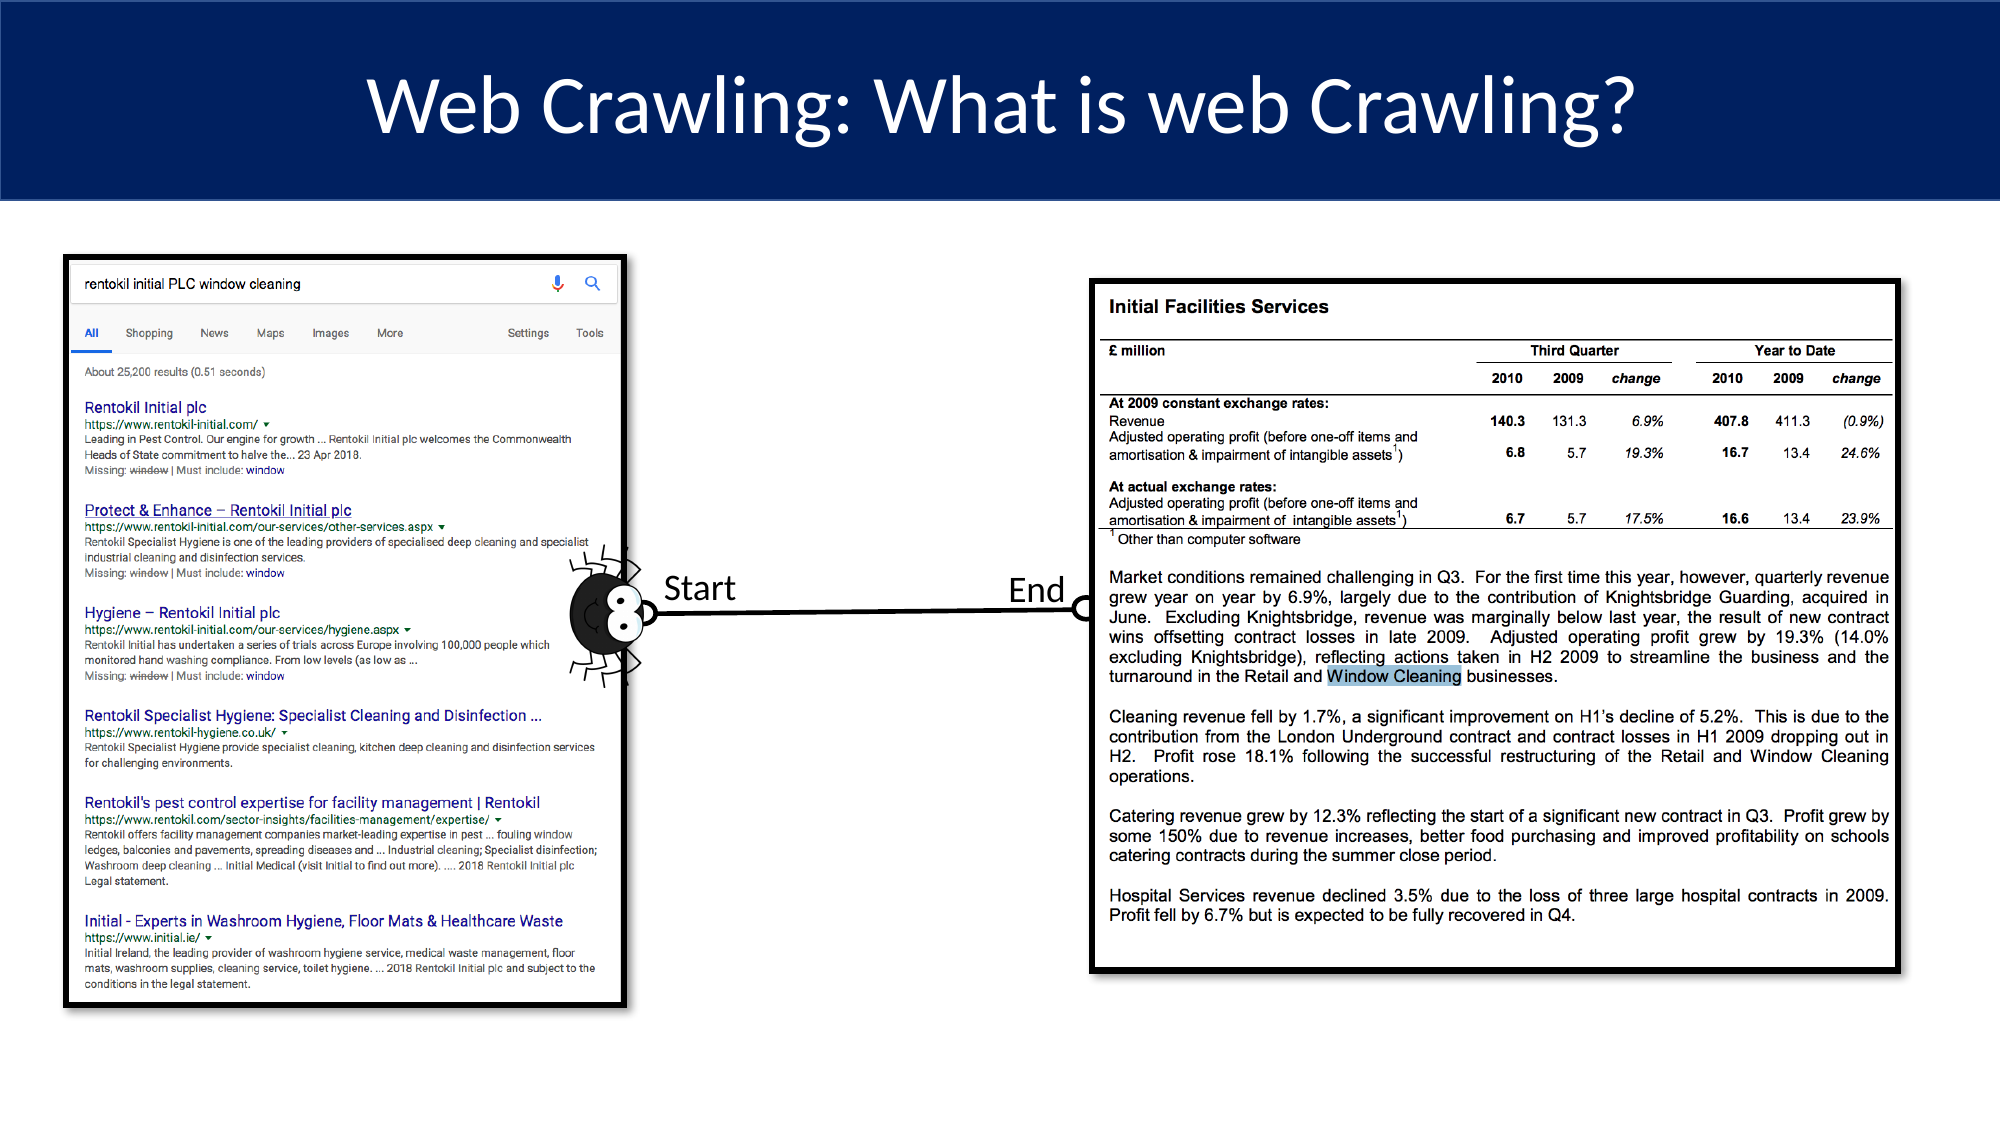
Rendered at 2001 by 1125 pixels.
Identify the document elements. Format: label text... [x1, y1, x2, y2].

picture [1095, 283, 1896, 968]
text_box End [979, 557, 1088, 618]
text_box Web Crawling: What is web Crawling? [0, 0, 2000, 201]
text_box Start [644, 555, 759, 609]
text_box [679, 609, 1073, 614]
picture [68, 259, 679, 1002]
